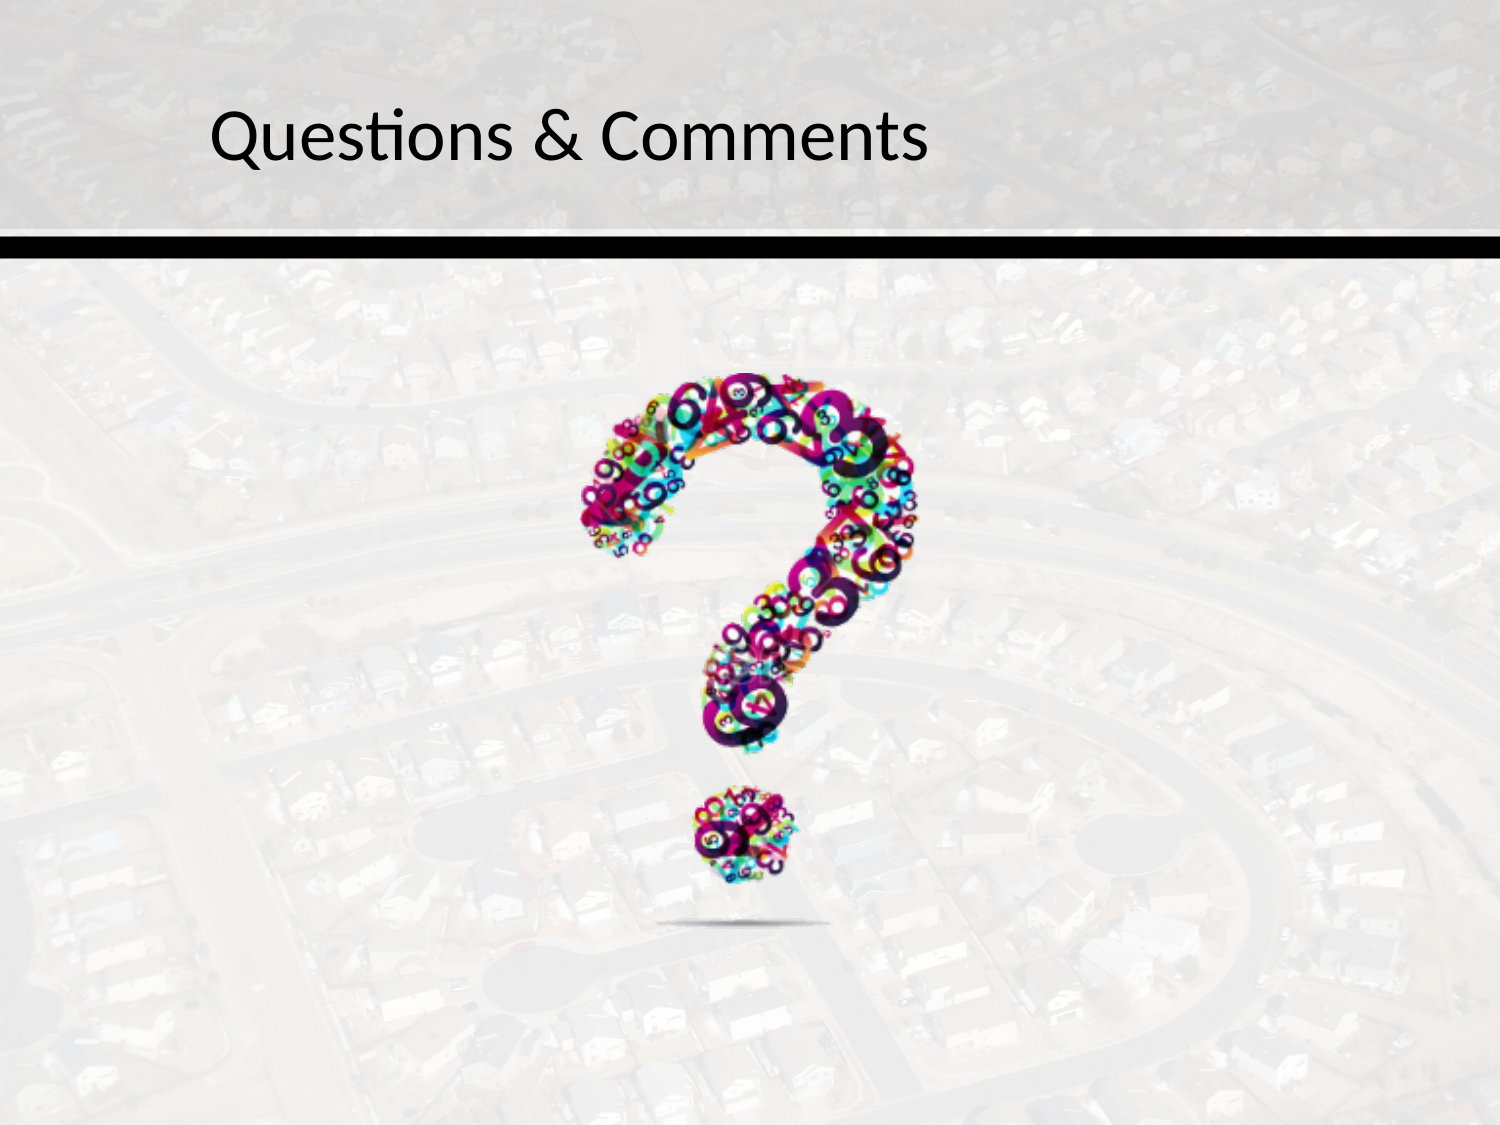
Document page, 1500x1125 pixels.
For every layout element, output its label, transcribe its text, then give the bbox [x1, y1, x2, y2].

text_box Questions & Comments [0, 78, 1140, 183]
picture [0, 0, 1500, 1125]
